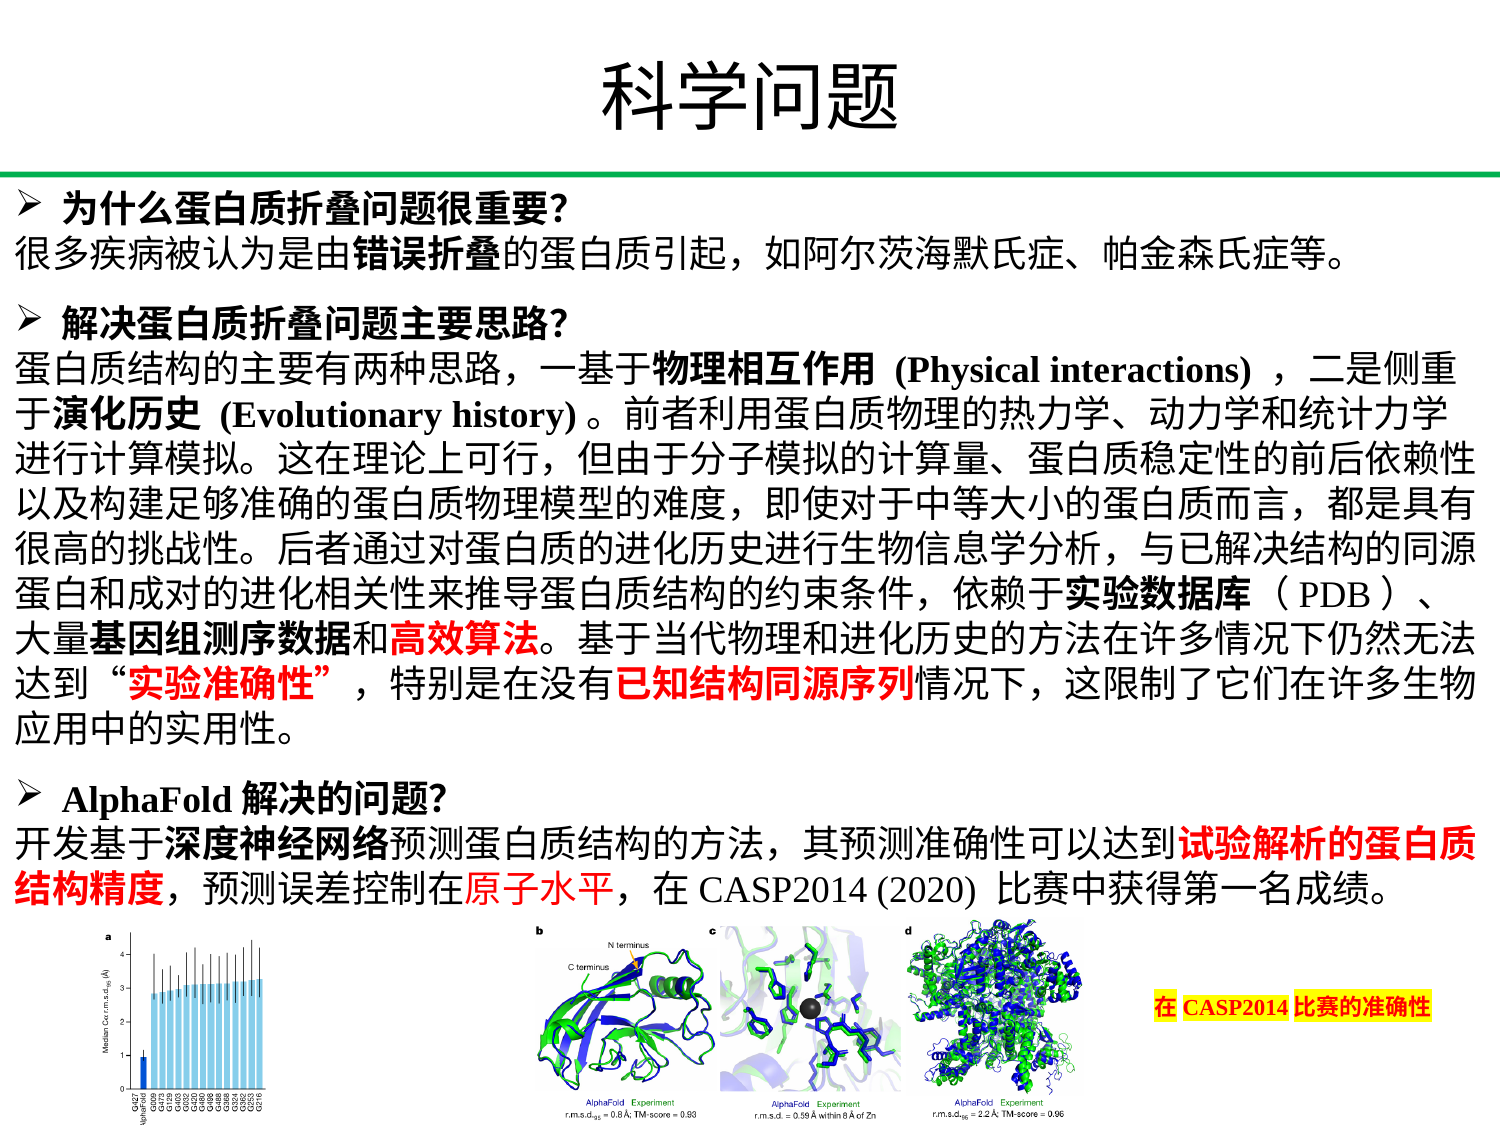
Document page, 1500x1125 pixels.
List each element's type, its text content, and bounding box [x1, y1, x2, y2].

text_box 在CASP2014比赛的准确性 [1139, 985, 1447, 1028]
picture [533, 916, 1086, 1125]
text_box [0, 41, 1500, 178]
text_box 为什么蛋白质折叠问题很重要？ 很多疾病被认为是由错误折叠的蛋白质引起，如阿尔茨海默氏症、帕金森氏症等。 解决蛋白质折叠问题主要思路？ 蛋白质结构的主要有两种思路，一基于物理相互作用 (Physical interactions) ，二是侧重于演化历史 (Evolutionary history)。前者利用蛋白质物理的热力学、动力学和统计力学进行计算模拟。这在理论上可行，但由于分子模拟的计算量、蛋白质稳定性的前后依赖性以及构建足够准确的蛋白质物理模型的难度，即使对于中等大小的蛋白质而言，都是具有很高的挑战性。后者通过对蛋白质的进化历史进行生物信息学分析，与已解决结构的同源蛋白和成对的进化相关性来推导蛋白质结构的约束条件，依赖于实验数据库（PDB）、大量基因组测序数据和高效算法。基于当代物理和进化历史的方法在许多情况下仍然无法达到“实验准确性”，特别是在没有已知结构同源序列情况下，这限制了它们在许多生物应用中的实用性。 AlphaFold解决的问题？ 开发基于深度神经网络预测蛋白质结构的方法，其预测准确性可以达到试验解析的蛋白质结构精度，预测误差控制在原子水平，在CASP2014 (2020) 比赛中获得第一名成绩。 [0, 178, 1500, 918]
picture [100, 928, 268, 1125]
